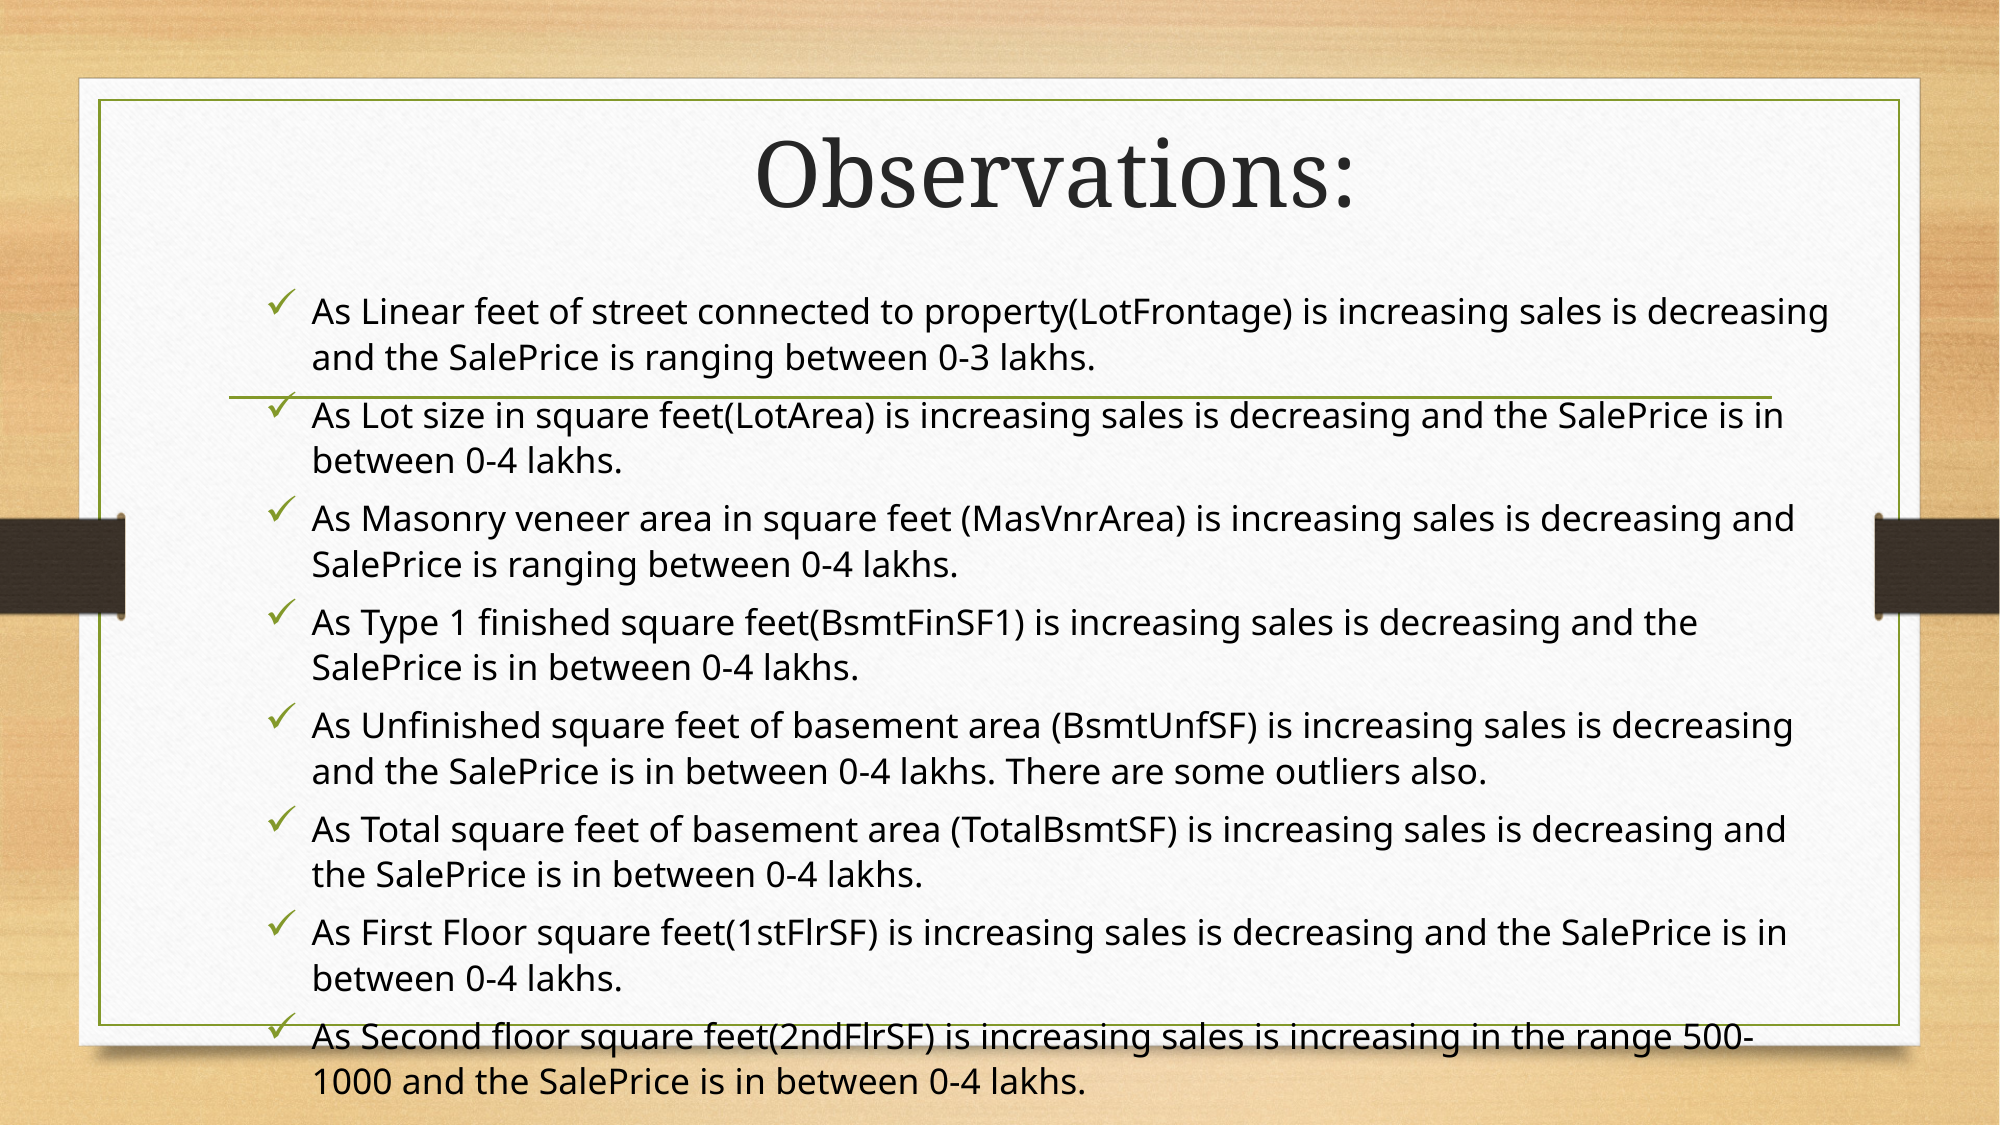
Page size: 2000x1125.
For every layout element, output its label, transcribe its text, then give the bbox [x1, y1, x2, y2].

picture [0, 0, 2000, 1125]
title Observations: [249, 62, 1863, 279]
list As Linear feet of street connected to property(LotFrontage) is increasing sales is decreasing and the SalePrice is ranging between 0-3 lakhs. As Lot size in square feet(LotArea) is increasing sales is decreasing and the SalePrice is in between 0-4 lakhs. As Masonry veneer area in square feet (MasVnrArea) is increasing sales is decreasing and SalePrice is ranging between 0-4 lakhs. As Type 1 finished square feet(BsmtFinSF1) is increasing sales is decreasing and the SalePrice is in between 0-4 lakhs. As Unfinished square feet of basement area (BsmtUnfSF) is increasing sales is decreasing and the SalePrice is in between 0-4 lakhs. There are some outliers also. As Total square feet of basement area (TotalBsmtSF) is increasing sales is decreasing and the SalePrice is in between 0-4 lakhs. As First Floor square feet(1stFlrSF) is increasing sales is decreasing and the SalePrice is in between 0-4 lakhs. As Second floor square feet(2ndFlrSF) is increasing sales is increasing in the range 500-1000 and the SalePrice is in between 0-4 lakhs. [249, 278, 1851, 1106]
